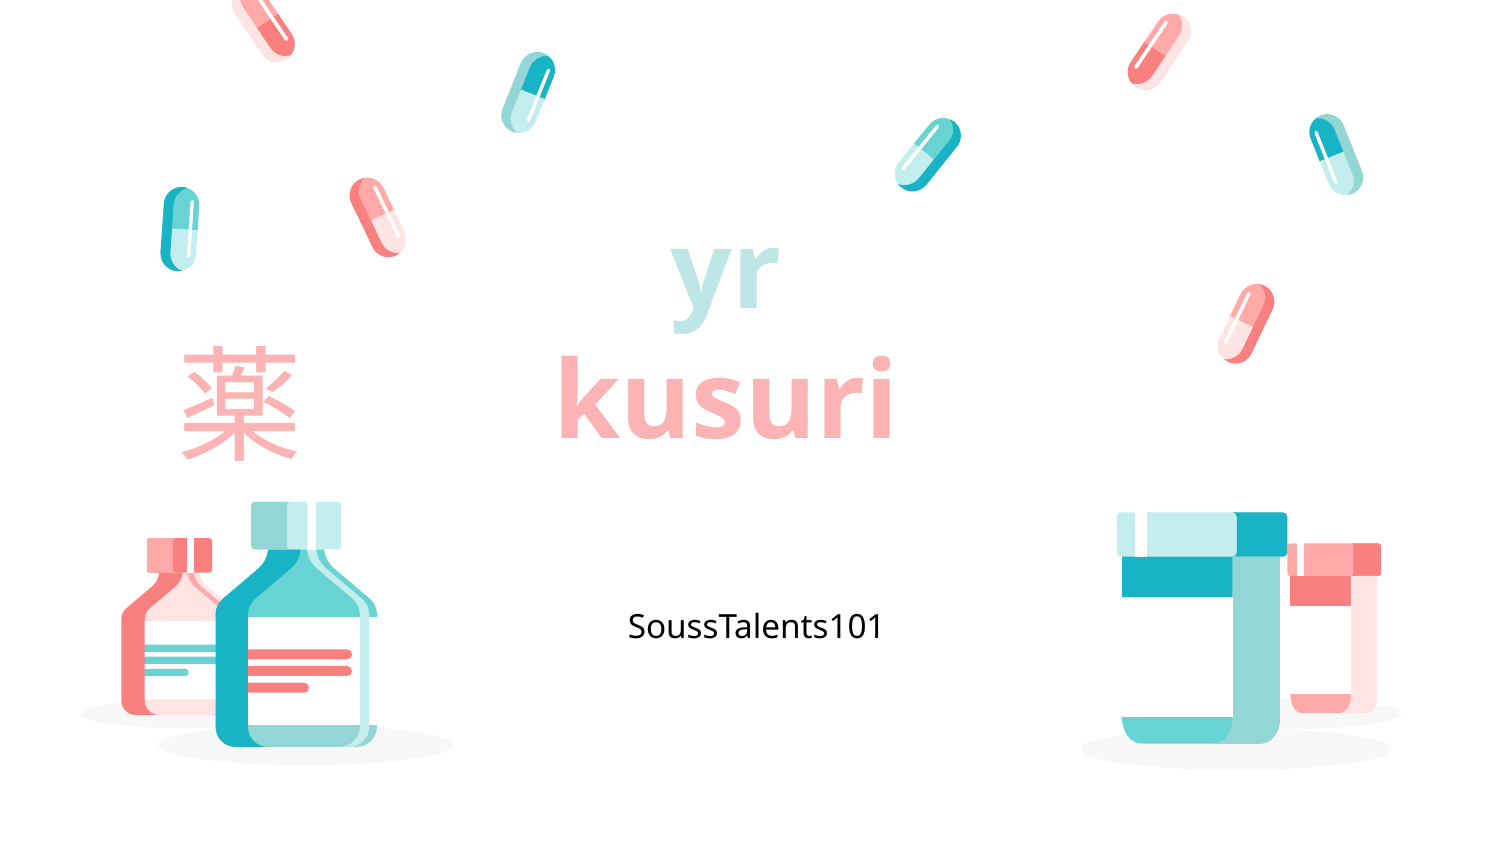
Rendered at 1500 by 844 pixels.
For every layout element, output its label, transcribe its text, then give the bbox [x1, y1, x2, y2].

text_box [79, 499, 453, 766]
text_box 薬 [162, 372, 318, 484]
title yr kusuri [387, 372, 1065, 476]
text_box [159, 0, 1366, 364]
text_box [1080, 512, 1402, 771]
subtitle SoussTalents101 [457, 590, 1075, 647]
